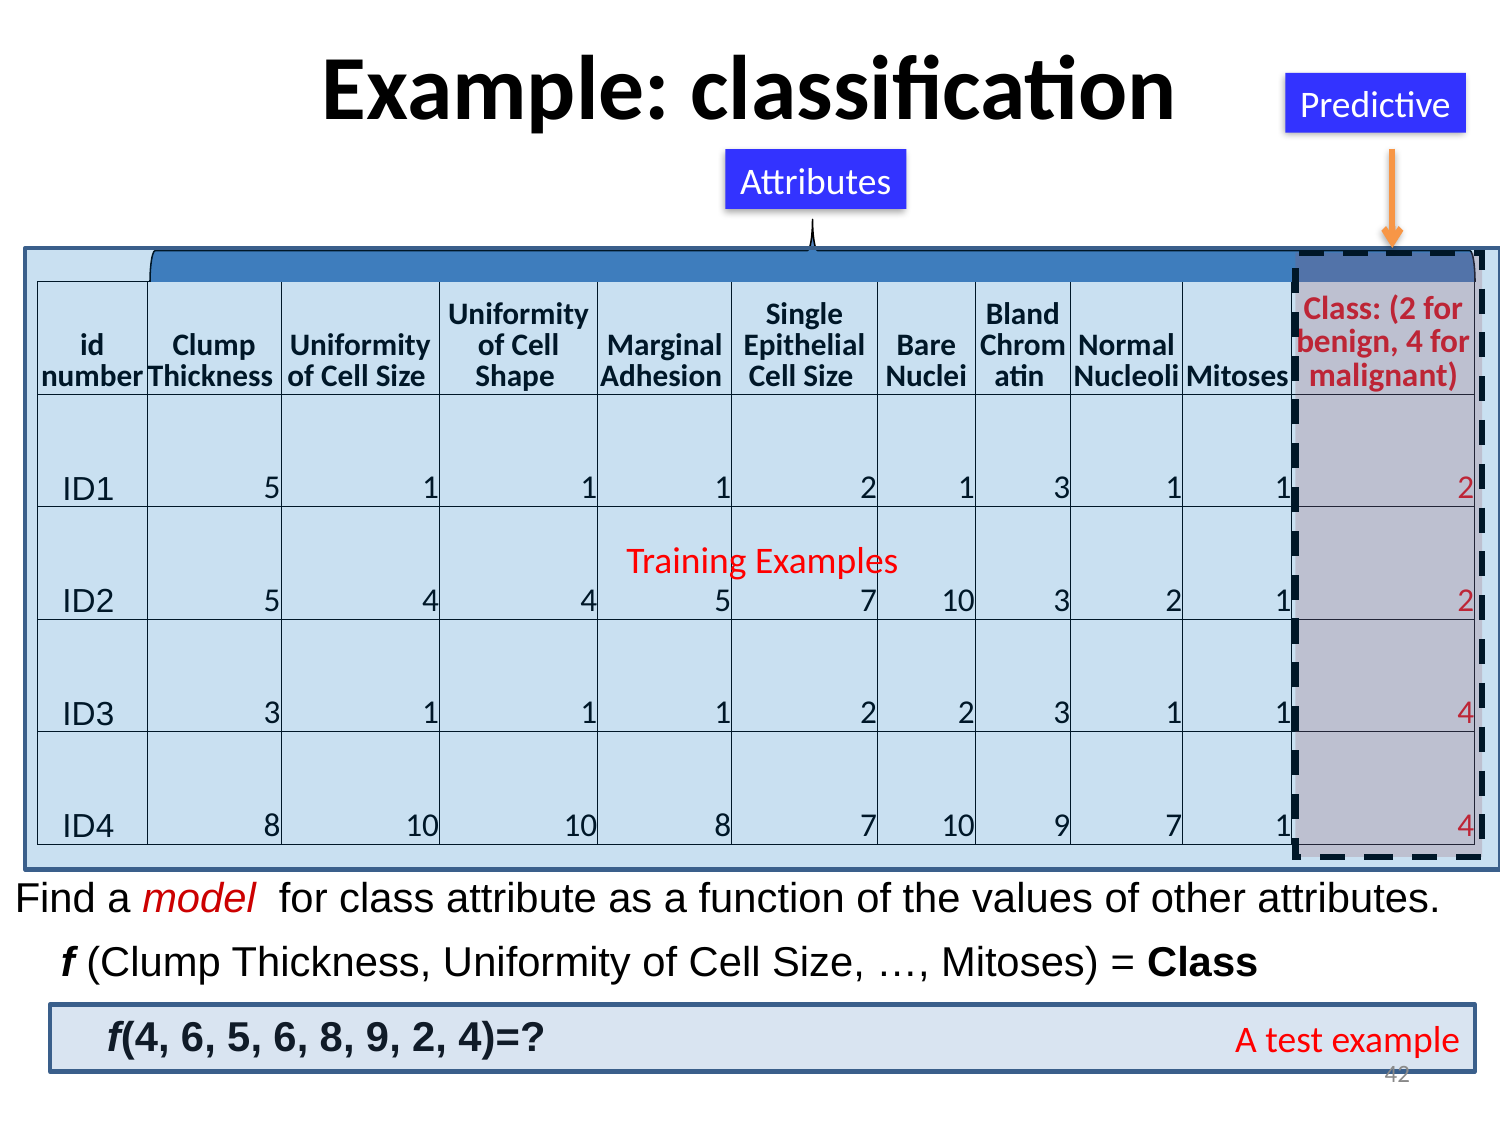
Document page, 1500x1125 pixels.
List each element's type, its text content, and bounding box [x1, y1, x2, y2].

text_box Find a model for class attribute as a function of the values of other attributes. f (Clump Thickness, Uniformity of Cell Size, …, Mitoses) = Class f(4, 6, 5, 6, 8, 9, 2, 4)=? [0, 869, 1500, 1125]
text_box Training Examples [23, 246, 1500, 872]
text_box Attributes [725, 167, 907, 209]
slide_number 42 [1074, 1042, 1425, 1103]
title Example: classification [0, 0, 1500, 167]
text_box A test example [48, 1002, 1477, 1074]
text_box [810, 219, 816, 246]
